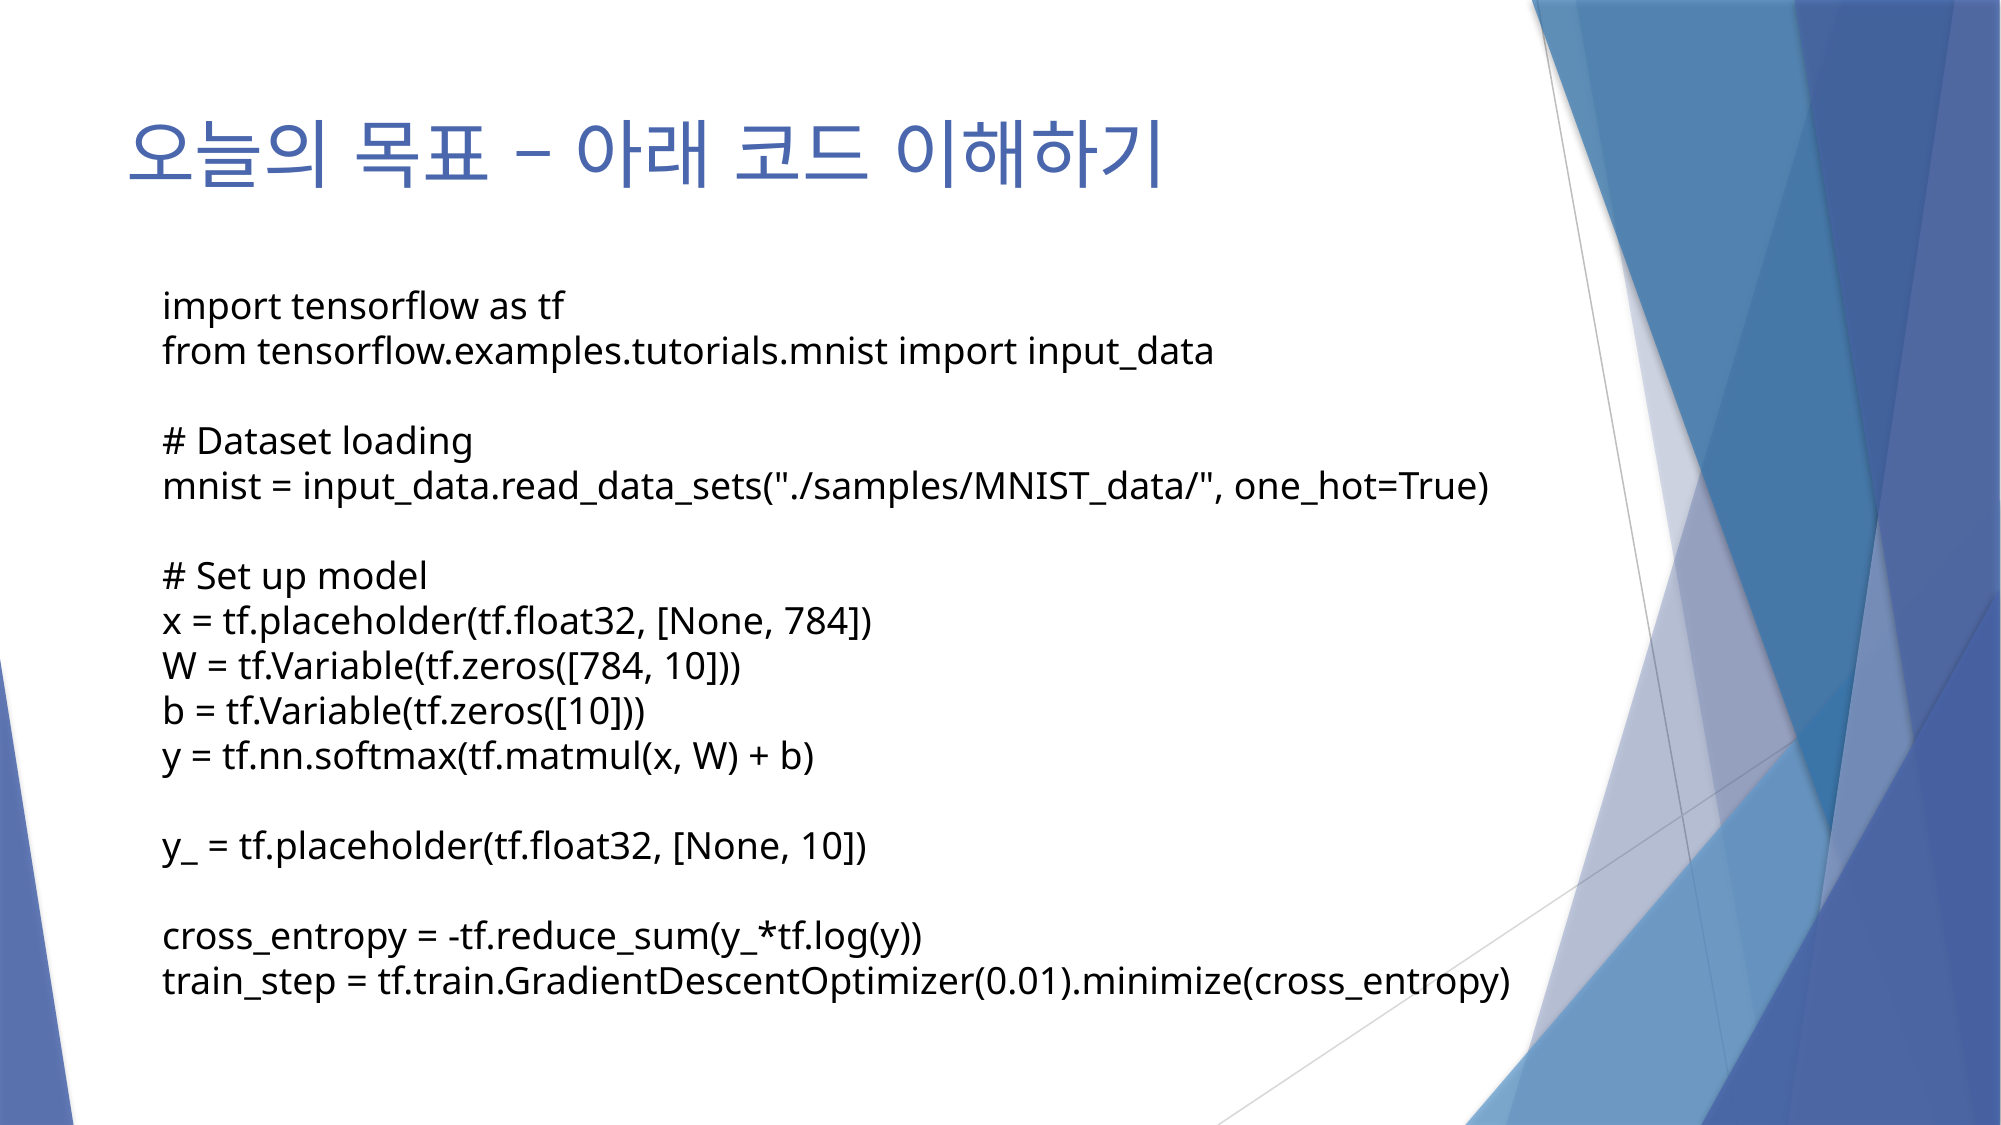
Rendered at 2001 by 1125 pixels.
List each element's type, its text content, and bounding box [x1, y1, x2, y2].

text_box import tensorflow as tf from tensorflow.examples.tutorials.mnist import input_data # Dataset loading mnist = input_data.read_data_sets("./samples/MNIST_data/", one_hot=True) # Set up model x = tf.placeholder(tf.float32, [None, 784]) W = tf.Variable(tf.zeros([784, 10])) b = tf.Variable(tf.zeros([10])) y = tf.nn.softmax(tf.matmul(x, W) + b) y_ = tf.placeholder(tf.float32, [None, 10]) cross_entropy = -tf.reduce_sum(y_*tf.log(y)) train_step = tf.train.GradientDescentOptimizer(0.01).minimize(cross_entropy) [147, 274, 1527, 1100]
title 오늘의 목표 – 아래 코드 이해하기 [111, 99, 1522, 317]
